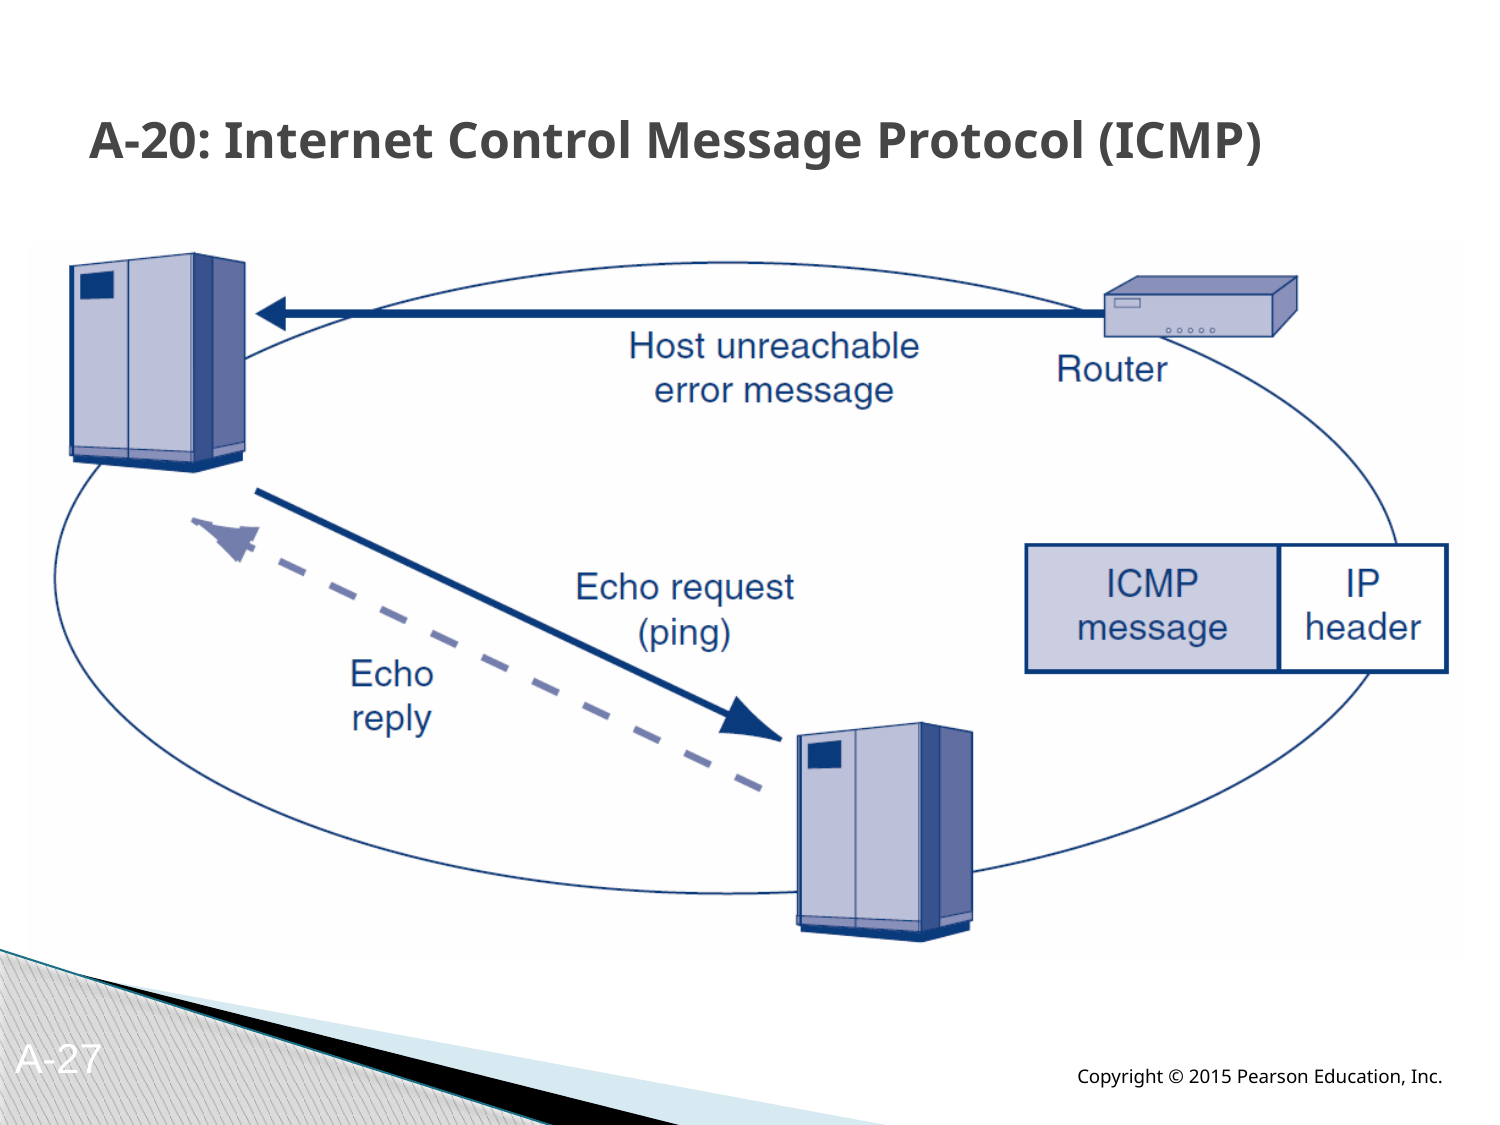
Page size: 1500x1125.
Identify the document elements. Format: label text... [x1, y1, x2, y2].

picture [27, 243, 1466, 958]
title A-20: Internet Control Message Protocol (ICMP) [75, 45, 1425, 233]
